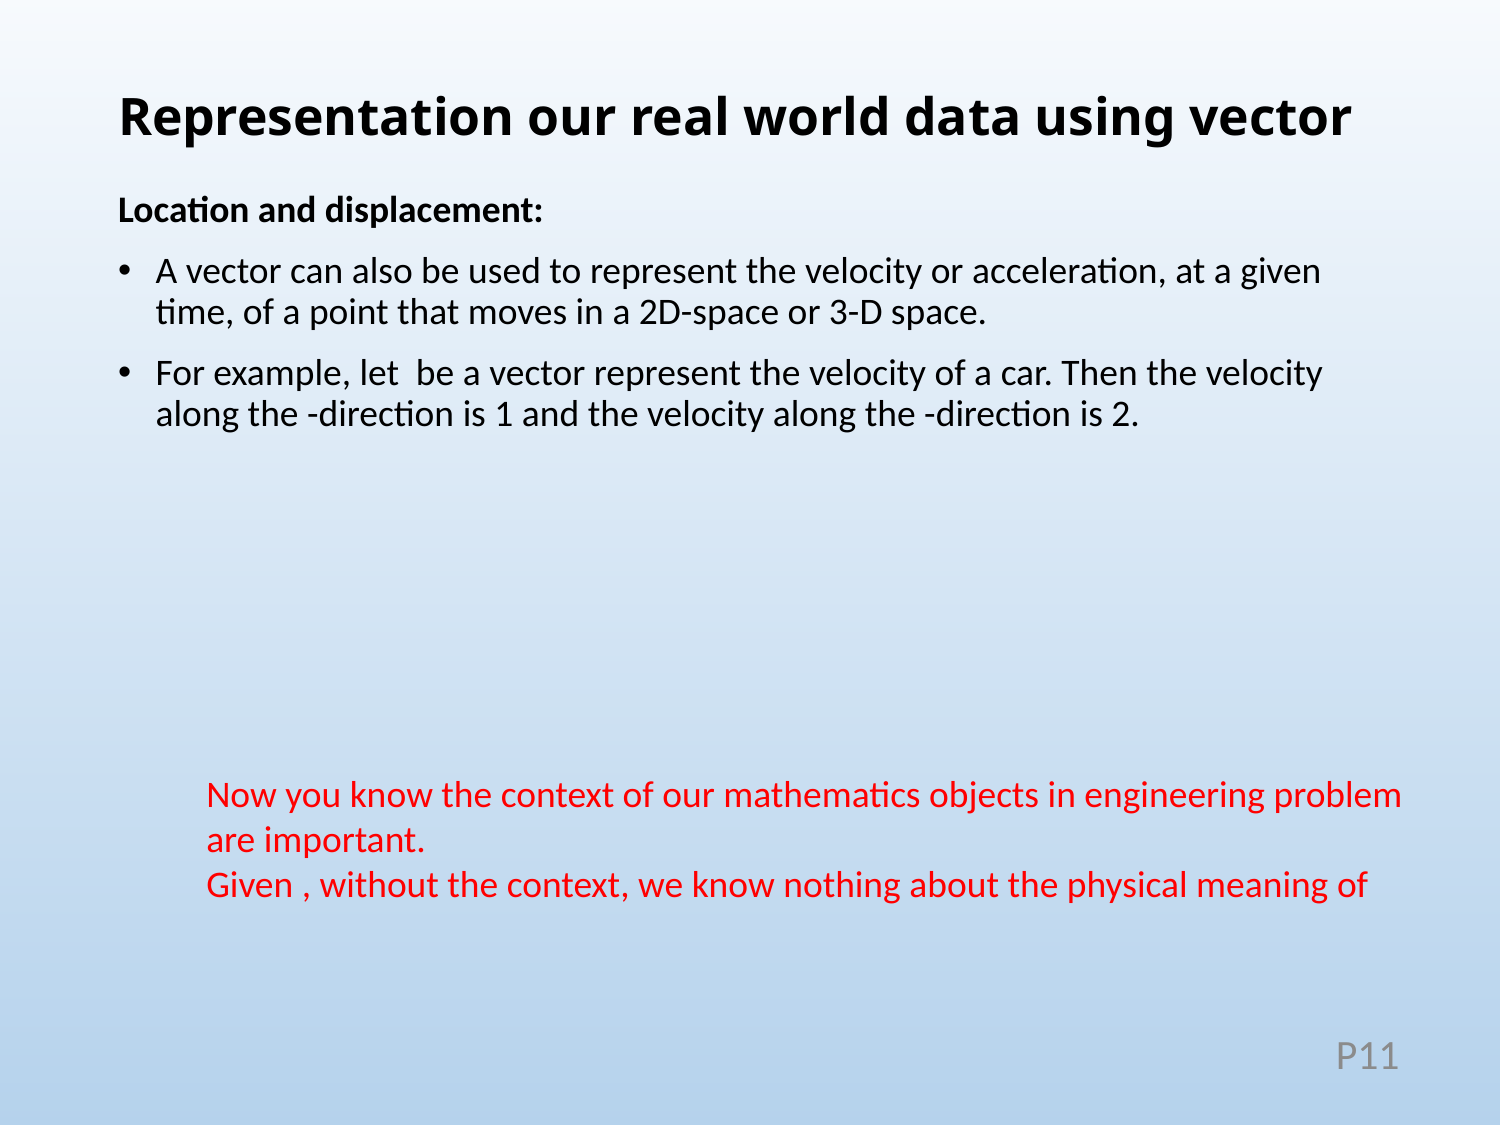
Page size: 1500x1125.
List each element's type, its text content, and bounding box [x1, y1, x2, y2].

title Representation our real world data using vector [103, 59, 1397, 164]
footer P11 [1302, 1022, 1434, 1083]
